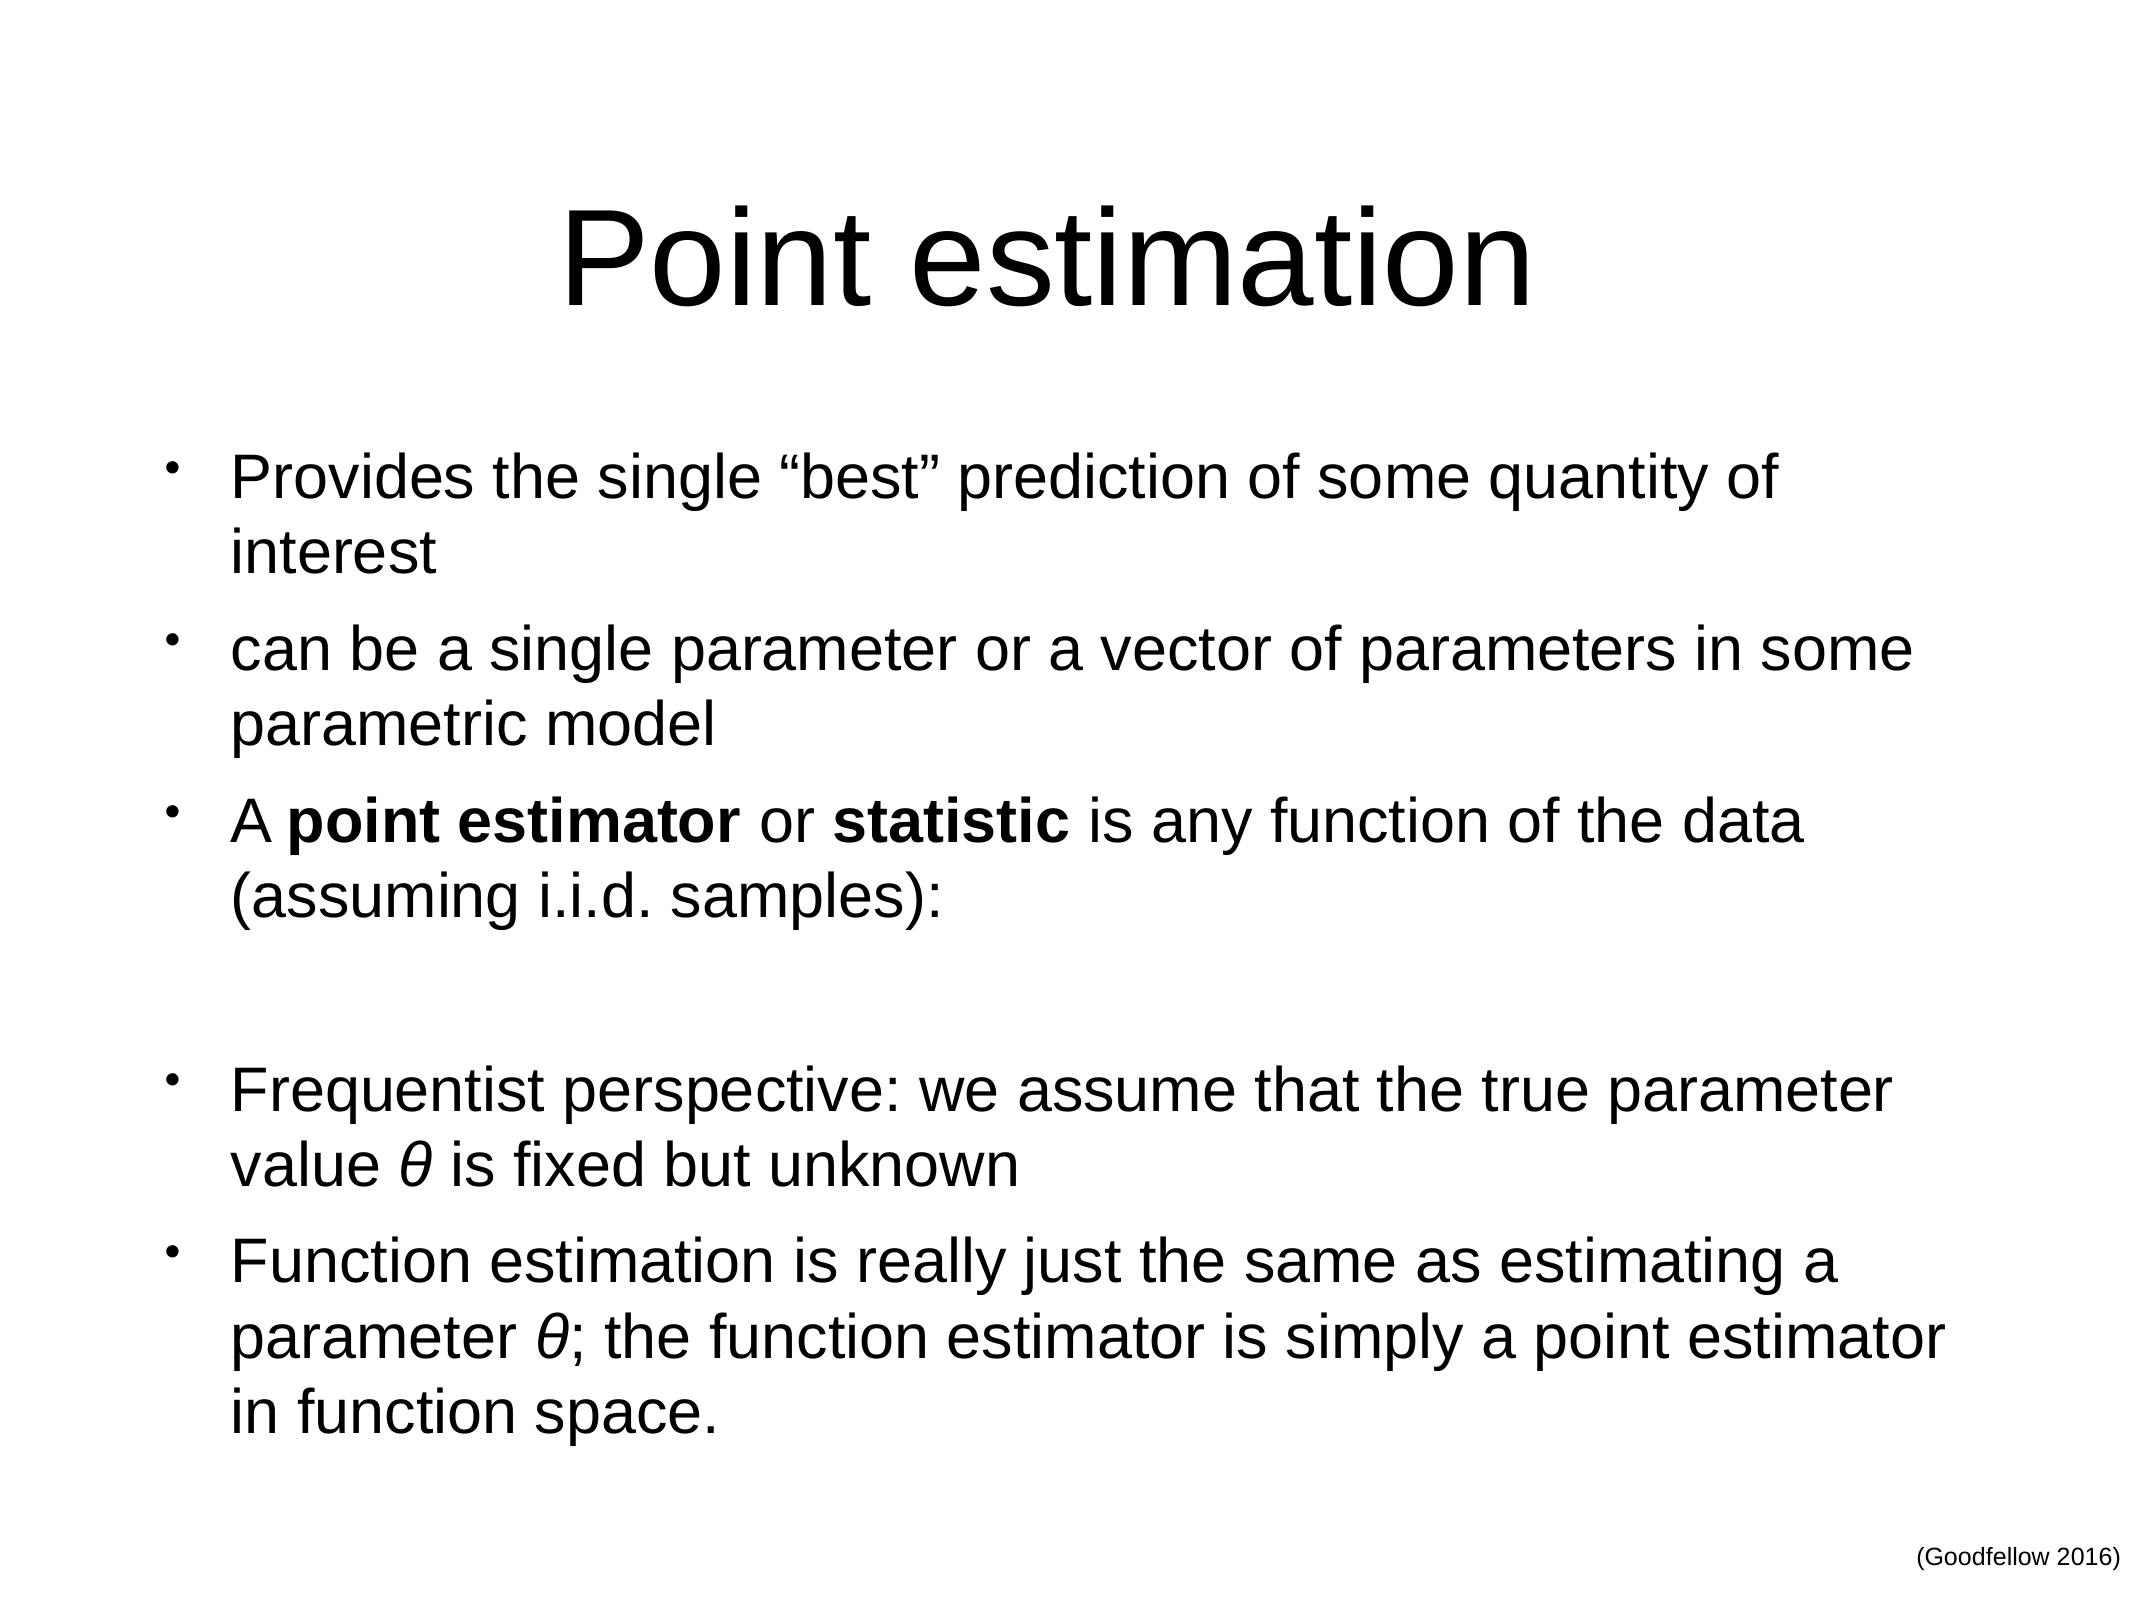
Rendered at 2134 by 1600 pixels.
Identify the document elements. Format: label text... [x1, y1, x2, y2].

title Point estimation [155, 72, 1978, 428]
